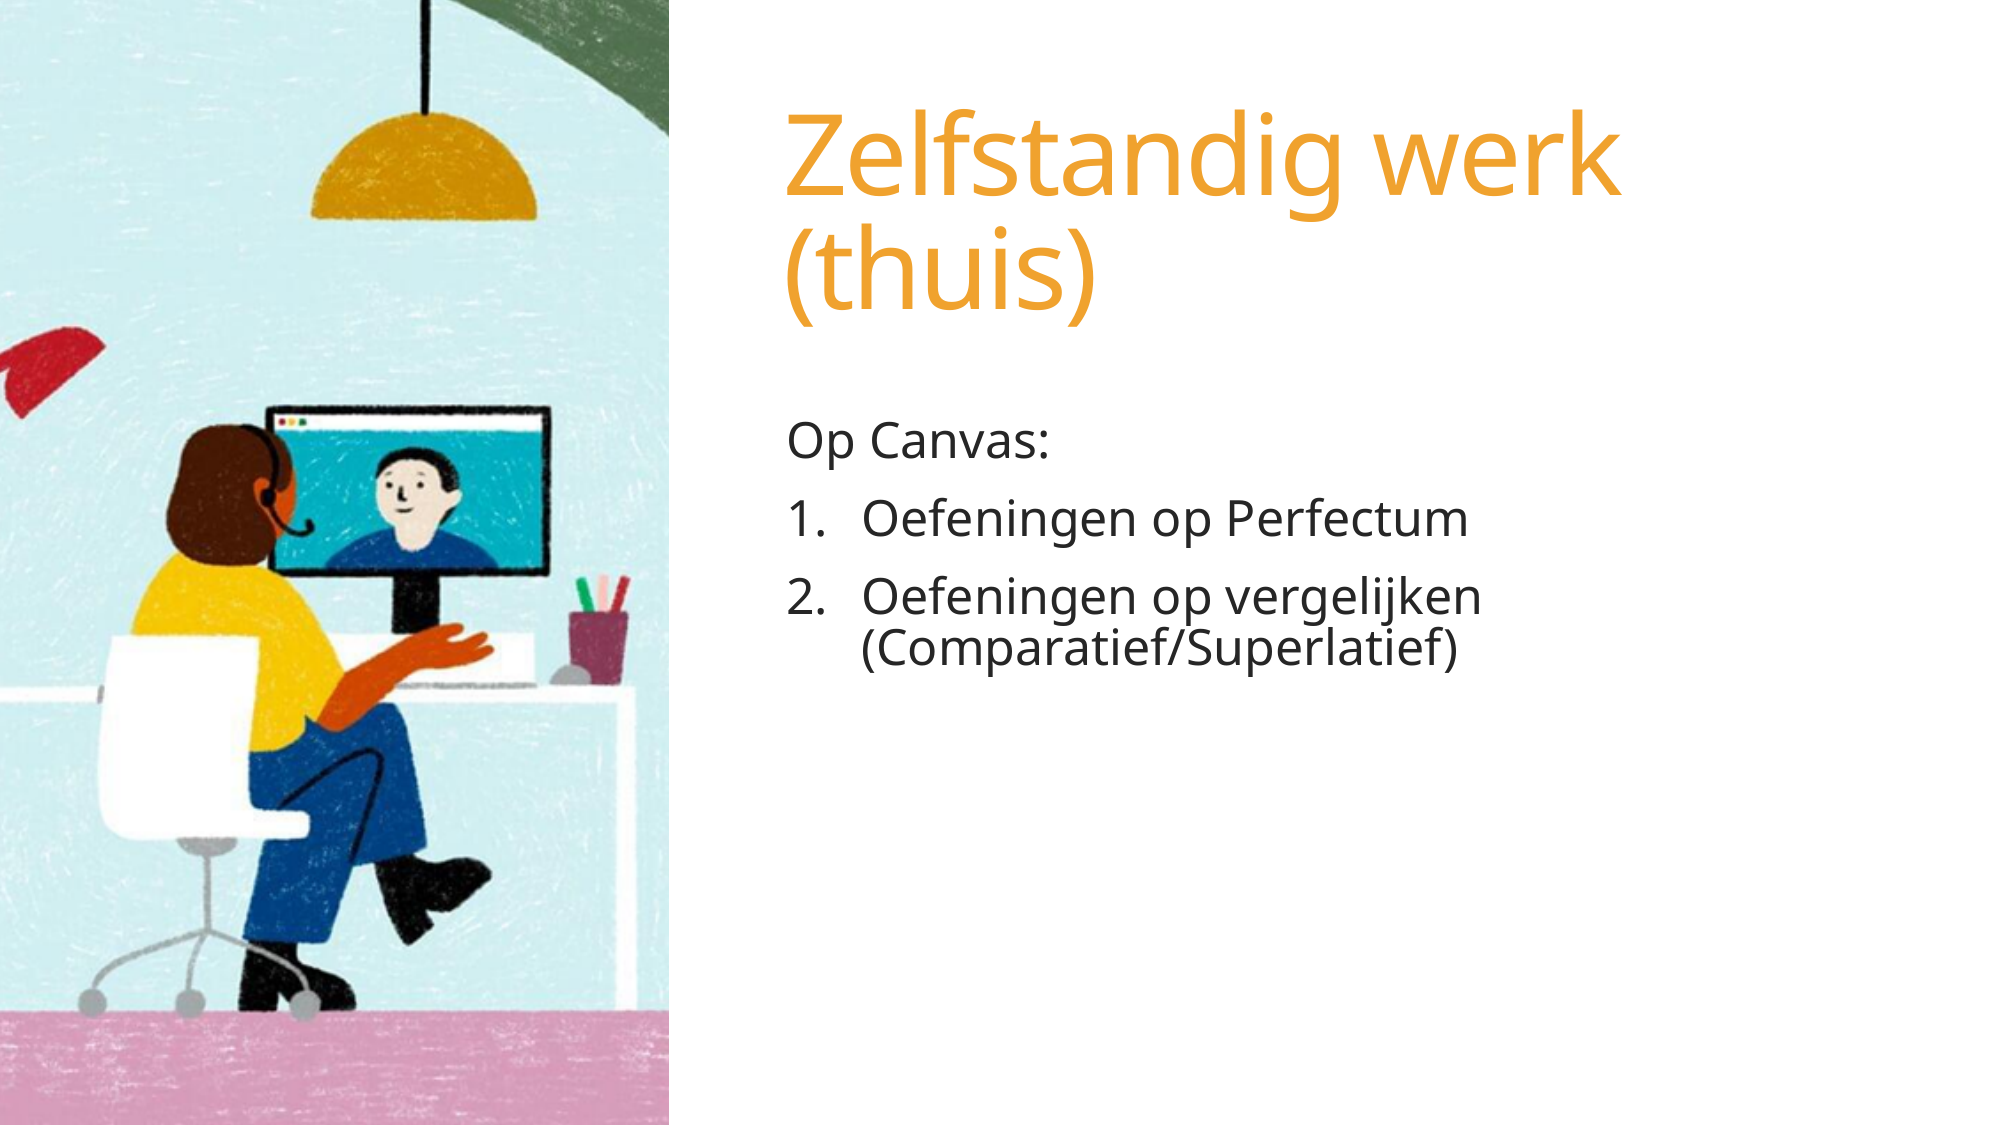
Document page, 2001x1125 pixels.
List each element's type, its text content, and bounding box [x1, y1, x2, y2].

picture [0, 0, 670, 1125]
list Op Canvas: Oefeningen op Perfectum Oefeningen op vergelijken (Comparatief/Superlatief) [771, 410, 1826, 948]
title Zelfstandig werk (thuis) [768, 81, 1845, 354]
